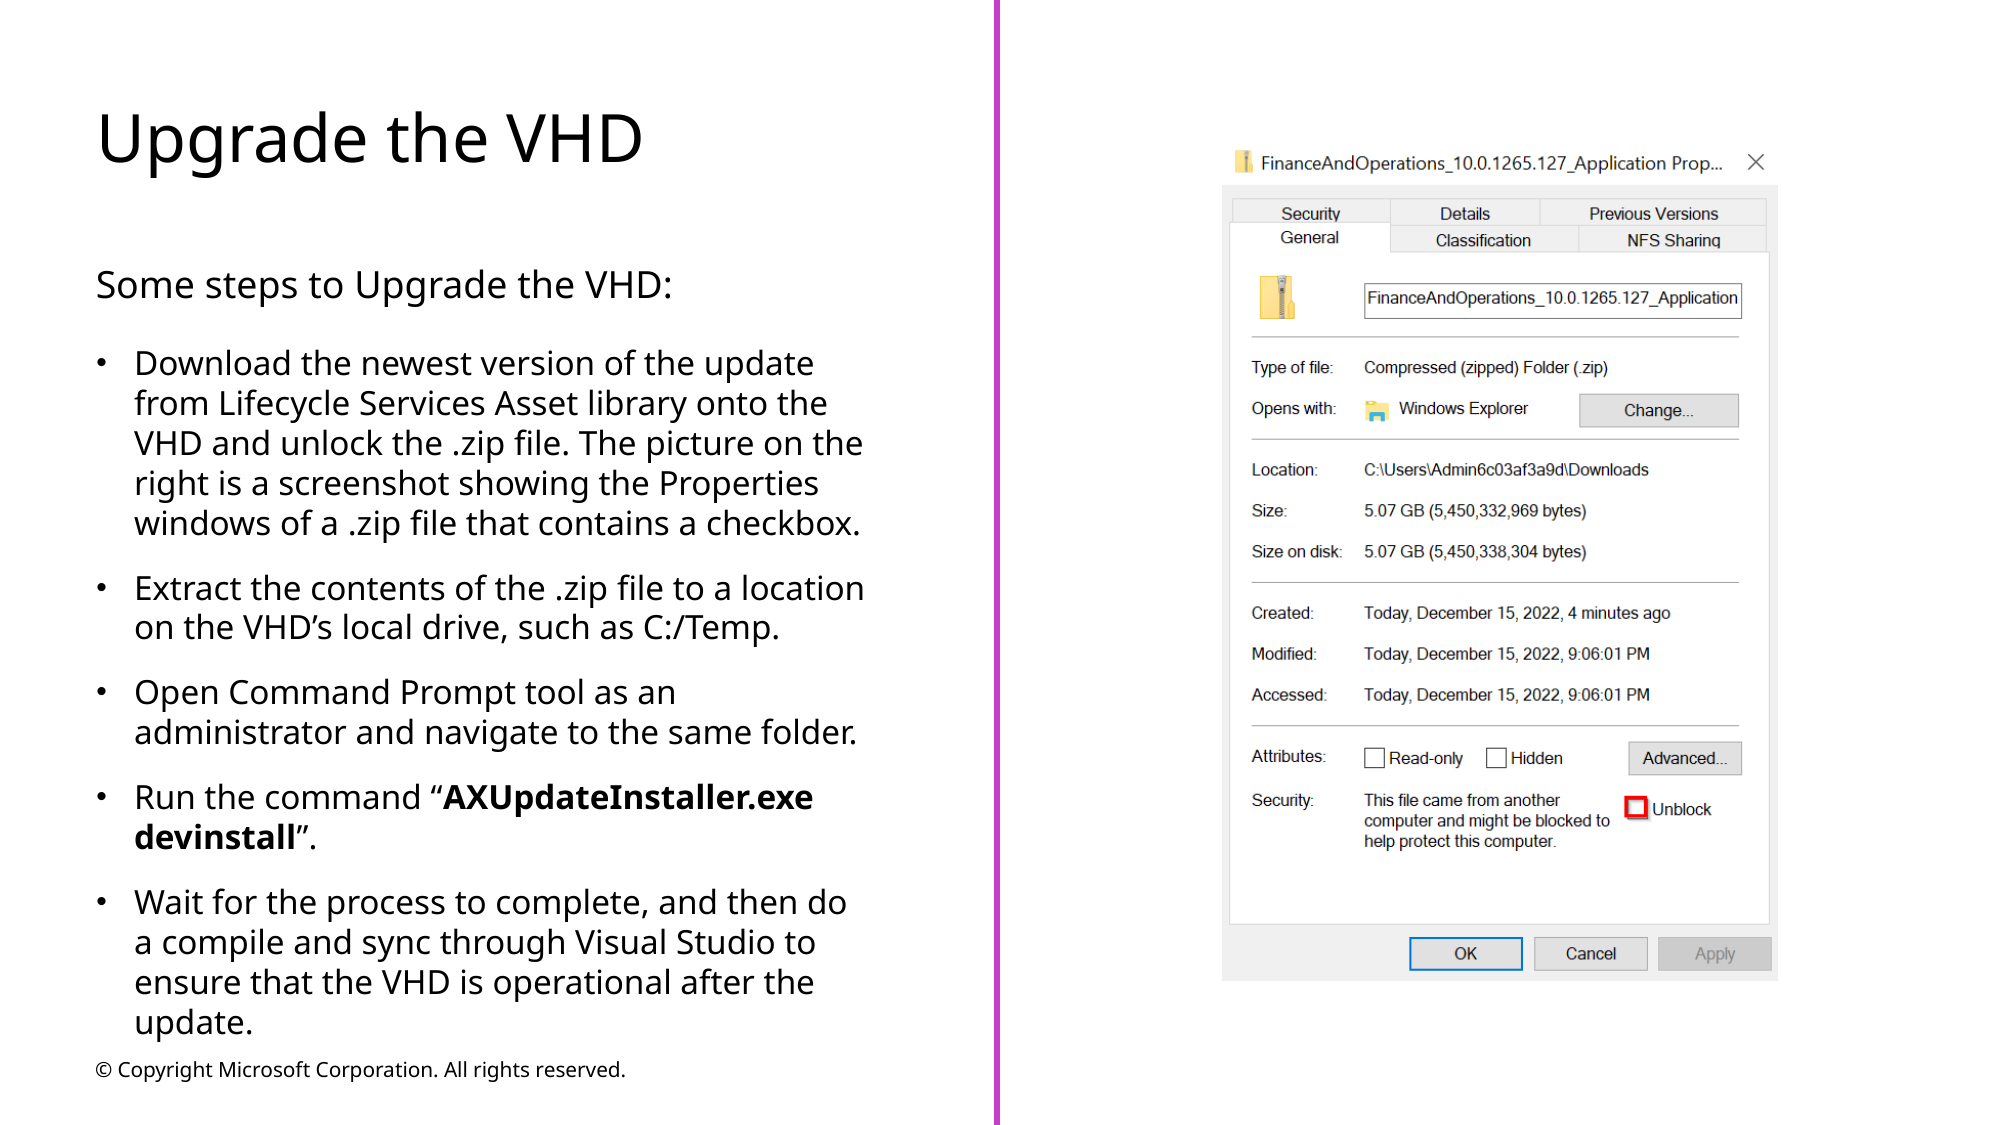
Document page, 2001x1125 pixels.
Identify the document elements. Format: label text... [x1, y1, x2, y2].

list Download the newest version of the update from Lifecycle Services Asset library onto the VHD and unlock the .zip file. The picture on the right is a screenshot showing the Properties windows of a .zip file that contains a checkbox. Extract the contents of the .zip file to a location on the VHD’s local drive, such as C:/Temp. Open Command Prompt tool as an administrator and navigate to the same folder. Run the command “AXUpdateInstaller.exe devinstall”. Wait for the process to complete, and then do a compile and sync through Visual Studio to ensure that the VHD is operational after the update. [96, 342, 870, 1009]
list Some steps to Upgrade the VHD: [95, 261, 870, 307]
title Upgrade the VHD [96, 96, 870, 180]
picture [999, 0, 2000, 1125]
